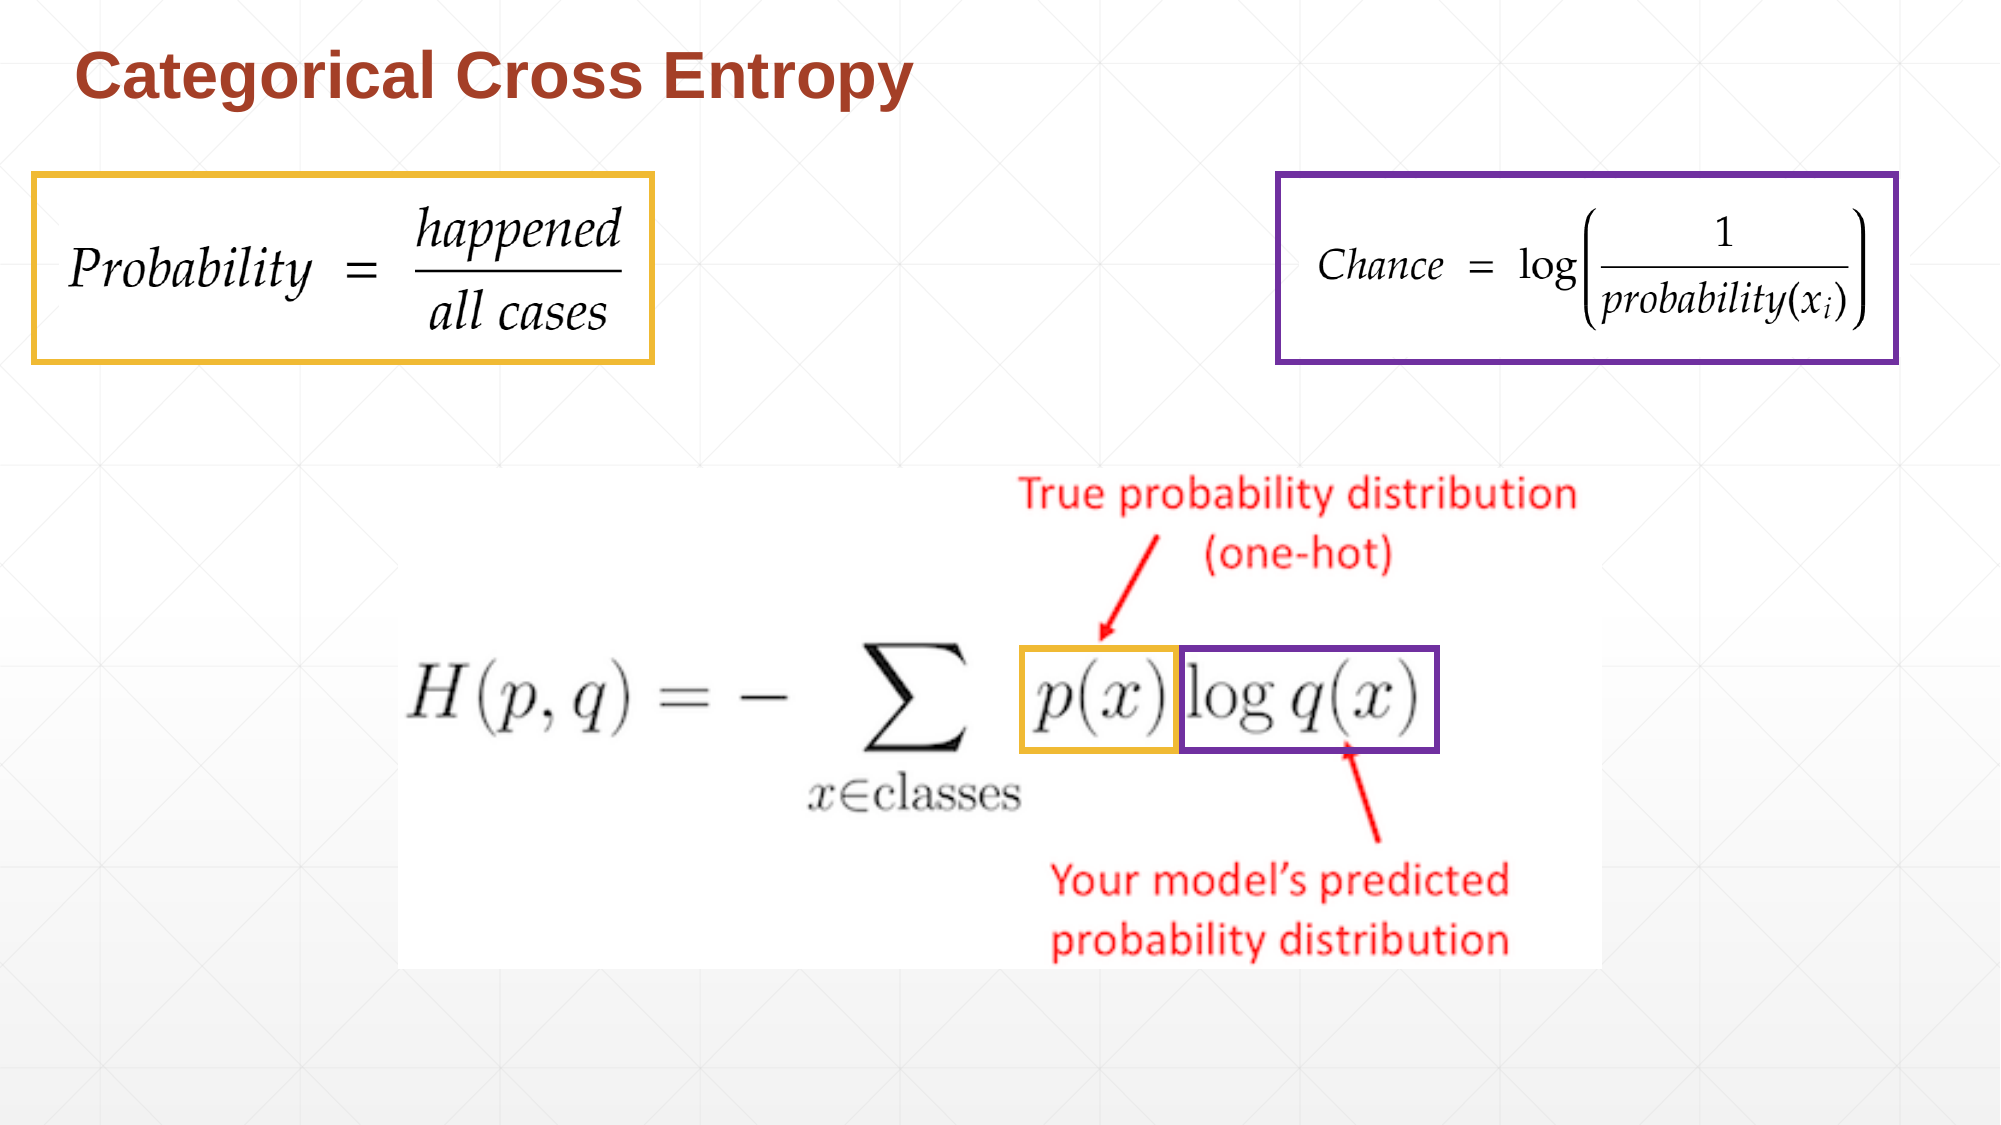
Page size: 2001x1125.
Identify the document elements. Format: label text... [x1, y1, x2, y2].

picture [1299, 179, 1910, 357]
text_box Categorical Cross Entropy [59, 33, 1635, 222]
text_box [33, 173, 653, 363]
picture [398, 468, 1602, 969]
picture [59, 174, 652, 362]
text_box [1277, 173, 1897, 363]
